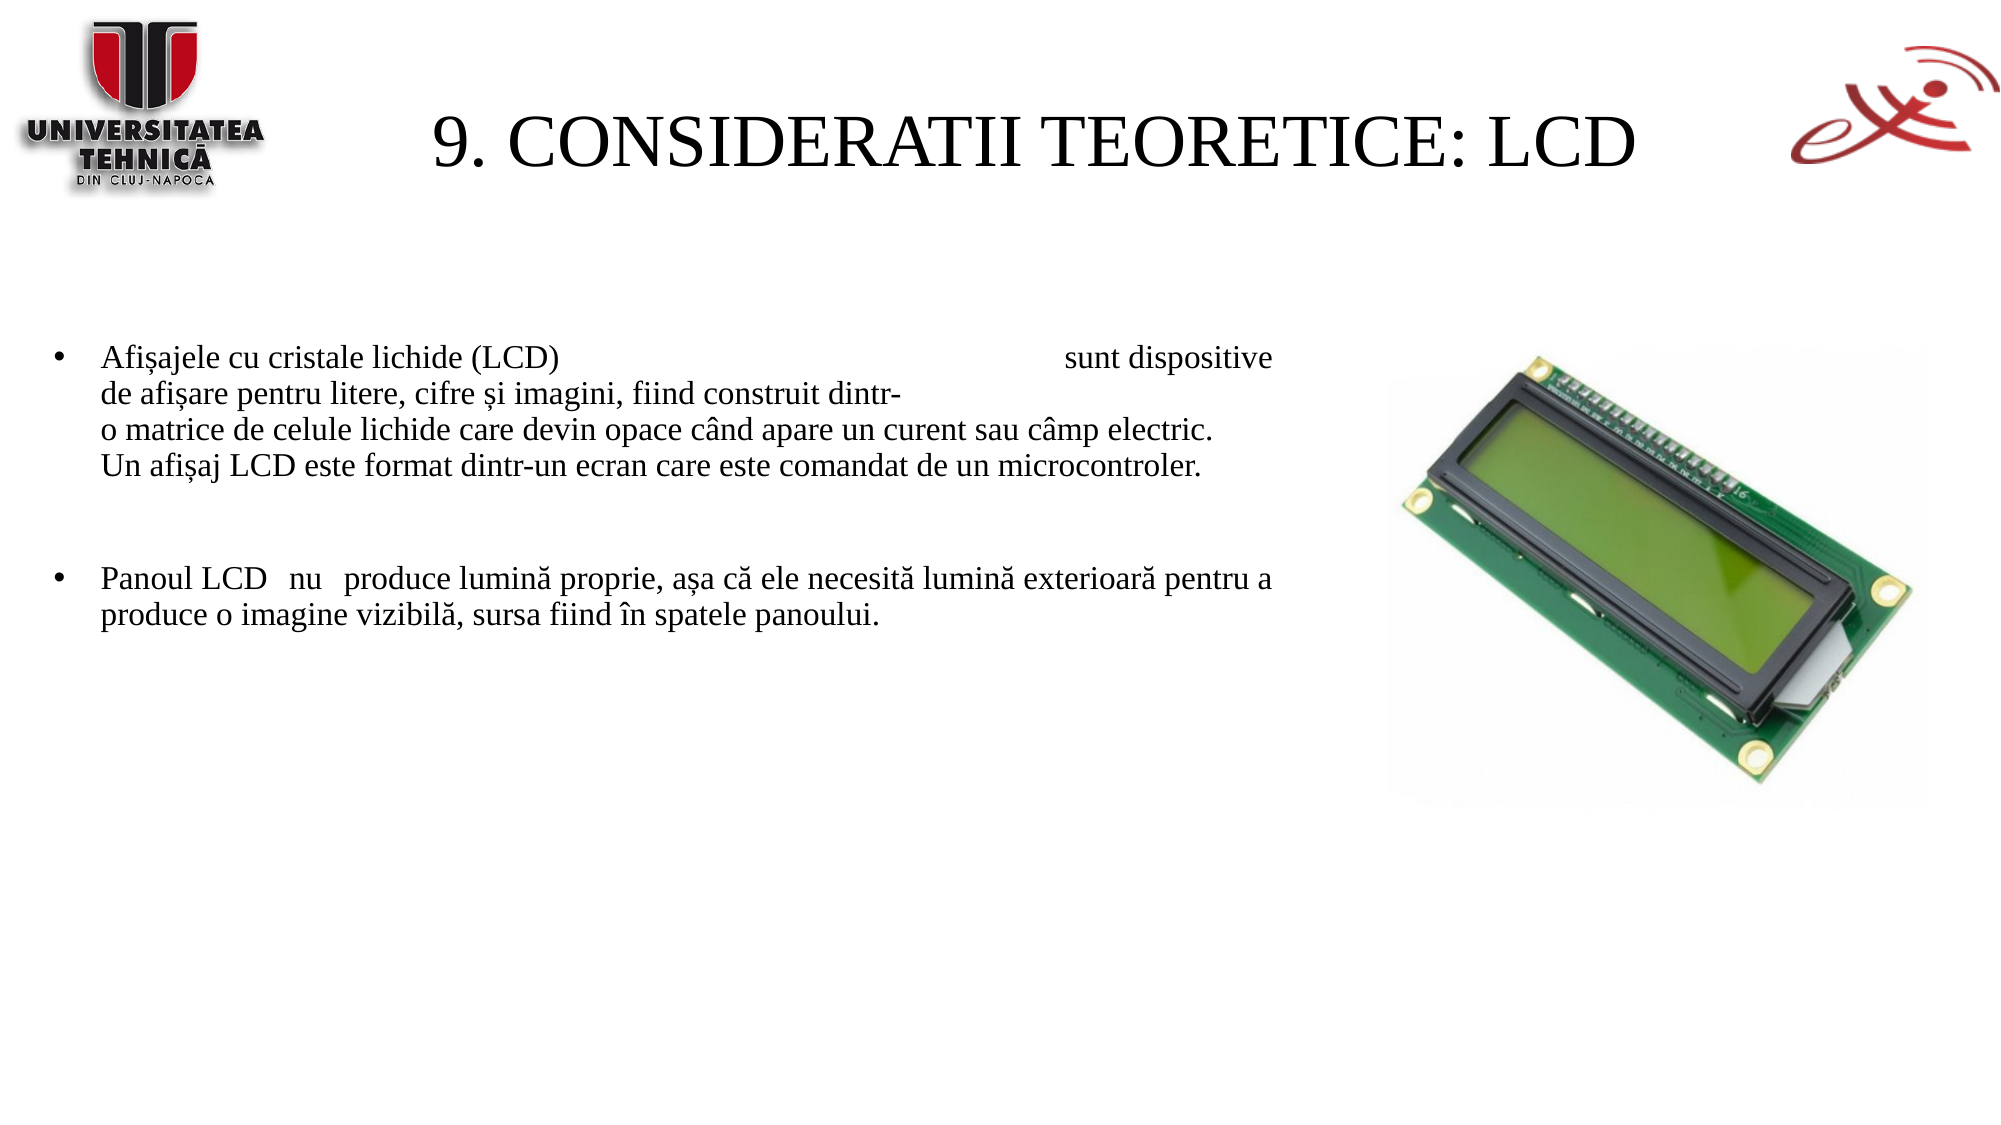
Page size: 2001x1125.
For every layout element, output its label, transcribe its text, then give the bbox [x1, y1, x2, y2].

title 9. CONSIDERATII TEORETICE: LCD [353, 0, 1717, 190]
picture [1790, 45, 2000, 165]
picture [1388, 288, 1930, 837]
picture [0, 0, 281, 211]
text_box Afișajele cu cristale lichide (LCD) sunt dispositive de afișare pentru litere, cifre și imagini, fiind construit dintr-o matrice de celule lichide care devin opace când apare un curent sau câmp electric. Un afișaj LCD este format dintr-un ecran care este comandat de un microcontroler. Panoul LCD nu produce lumină proprie, așa că ele necesită lumină exterioară pentru a produce o imagine vizibilă, sursa fiind în spatele panoului. [38, 332, 1290, 641]
